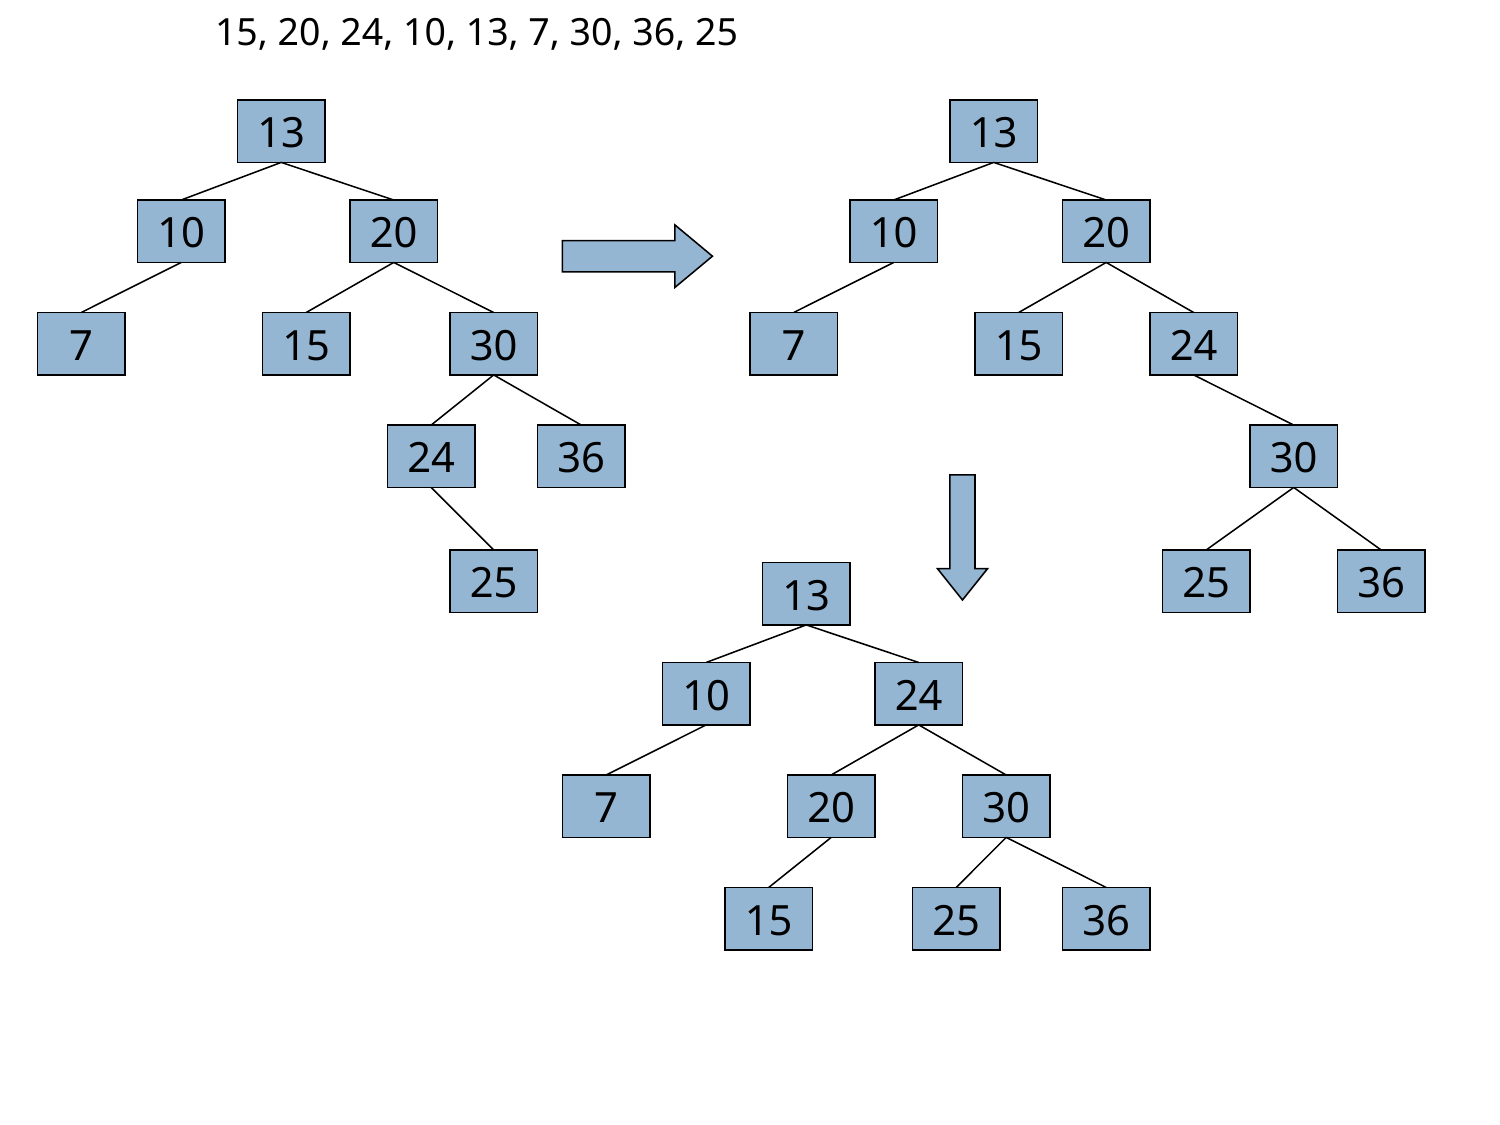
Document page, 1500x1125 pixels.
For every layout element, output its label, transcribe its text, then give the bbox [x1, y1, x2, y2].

text_box 30 [449, 312, 538, 373]
text_box 15, 20, 24, 10, 13, 7, 30, 36, 25 [125, 0, 1350, 61]
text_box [1018, 262, 1103, 313]
text_box 25 [449, 549, 538, 613]
text_box 20 [787, 774, 875, 838]
text_box 36 [1337, 549, 1425, 613]
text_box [605, 724, 707, 776]
text_box 10 [849, 199, 938, 263]
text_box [893, 162, 994, 201]
text_box 13 [762, 562, 850, 623]
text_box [1007, 837, 1107, 888]
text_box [494, 374, 582, 426]
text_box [305, 262, 394, 313]
text_box 13 [237, 99, 325, 160]
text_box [1205, 487, 1291, 551]
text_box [956, 837, 1007, 888]
text_box 20 [349, 199, 438, 260]
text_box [807, 624, 919, 663]
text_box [995, 162, 1107, 201]
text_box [1193, 374, 1294, 426]
text_box 24 [874, 662, 963, 723]
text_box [430, 487, 494, 551]
text_box 24 [387, 424, 475, 488]
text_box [918, 724, 1007, 776]
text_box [705, 624, 807, 663]
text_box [180, 162, 282, 201]
text_box 15 [262, 312, 350, 375]
text_box 36 [1062, 887, 1150, 950]
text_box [793, 262, 894, 313]
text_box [768, 837, 832, 888]
text_box 15 [974, 312, 1063, 375]
text_box 7 [749, 312, 838, 375]
text_box 10 [662, 662, 750, 725]
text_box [1293, 487, 1382, 551]
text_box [395, 262, 494, 313]
text_box 30 [1249, 424, 1338, 485]
text_box [562, 224, 713, 288]
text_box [430, 374, 494, 426]
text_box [830, 724, 917, 776]
text_box 24 [1149, 312, 1238, 375]
text_box 10 [137, 199, 225, 263]
text_box 7 [37, 312, 125, 375]
text_box 25 [912, 887, 1000, 950]
text_box 15 [724, 887, 813, 950]
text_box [282, 162, 394, 201]
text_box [80, 262, 182, 313]
text_box 30 [962, 774, 1050, 835]
text_box 25 [1162, 549, 1250, 613]
text_box 7 [562, 774, 650, 838]
text_box 13 [949, 99, 1038, 160]
text_box 36 [537, 424, 625, 488]
text_box [937, 474, 988, 601]
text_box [1105, 262, 1194, 313]
text_box 20 [1062, 199, 1150, 260]
